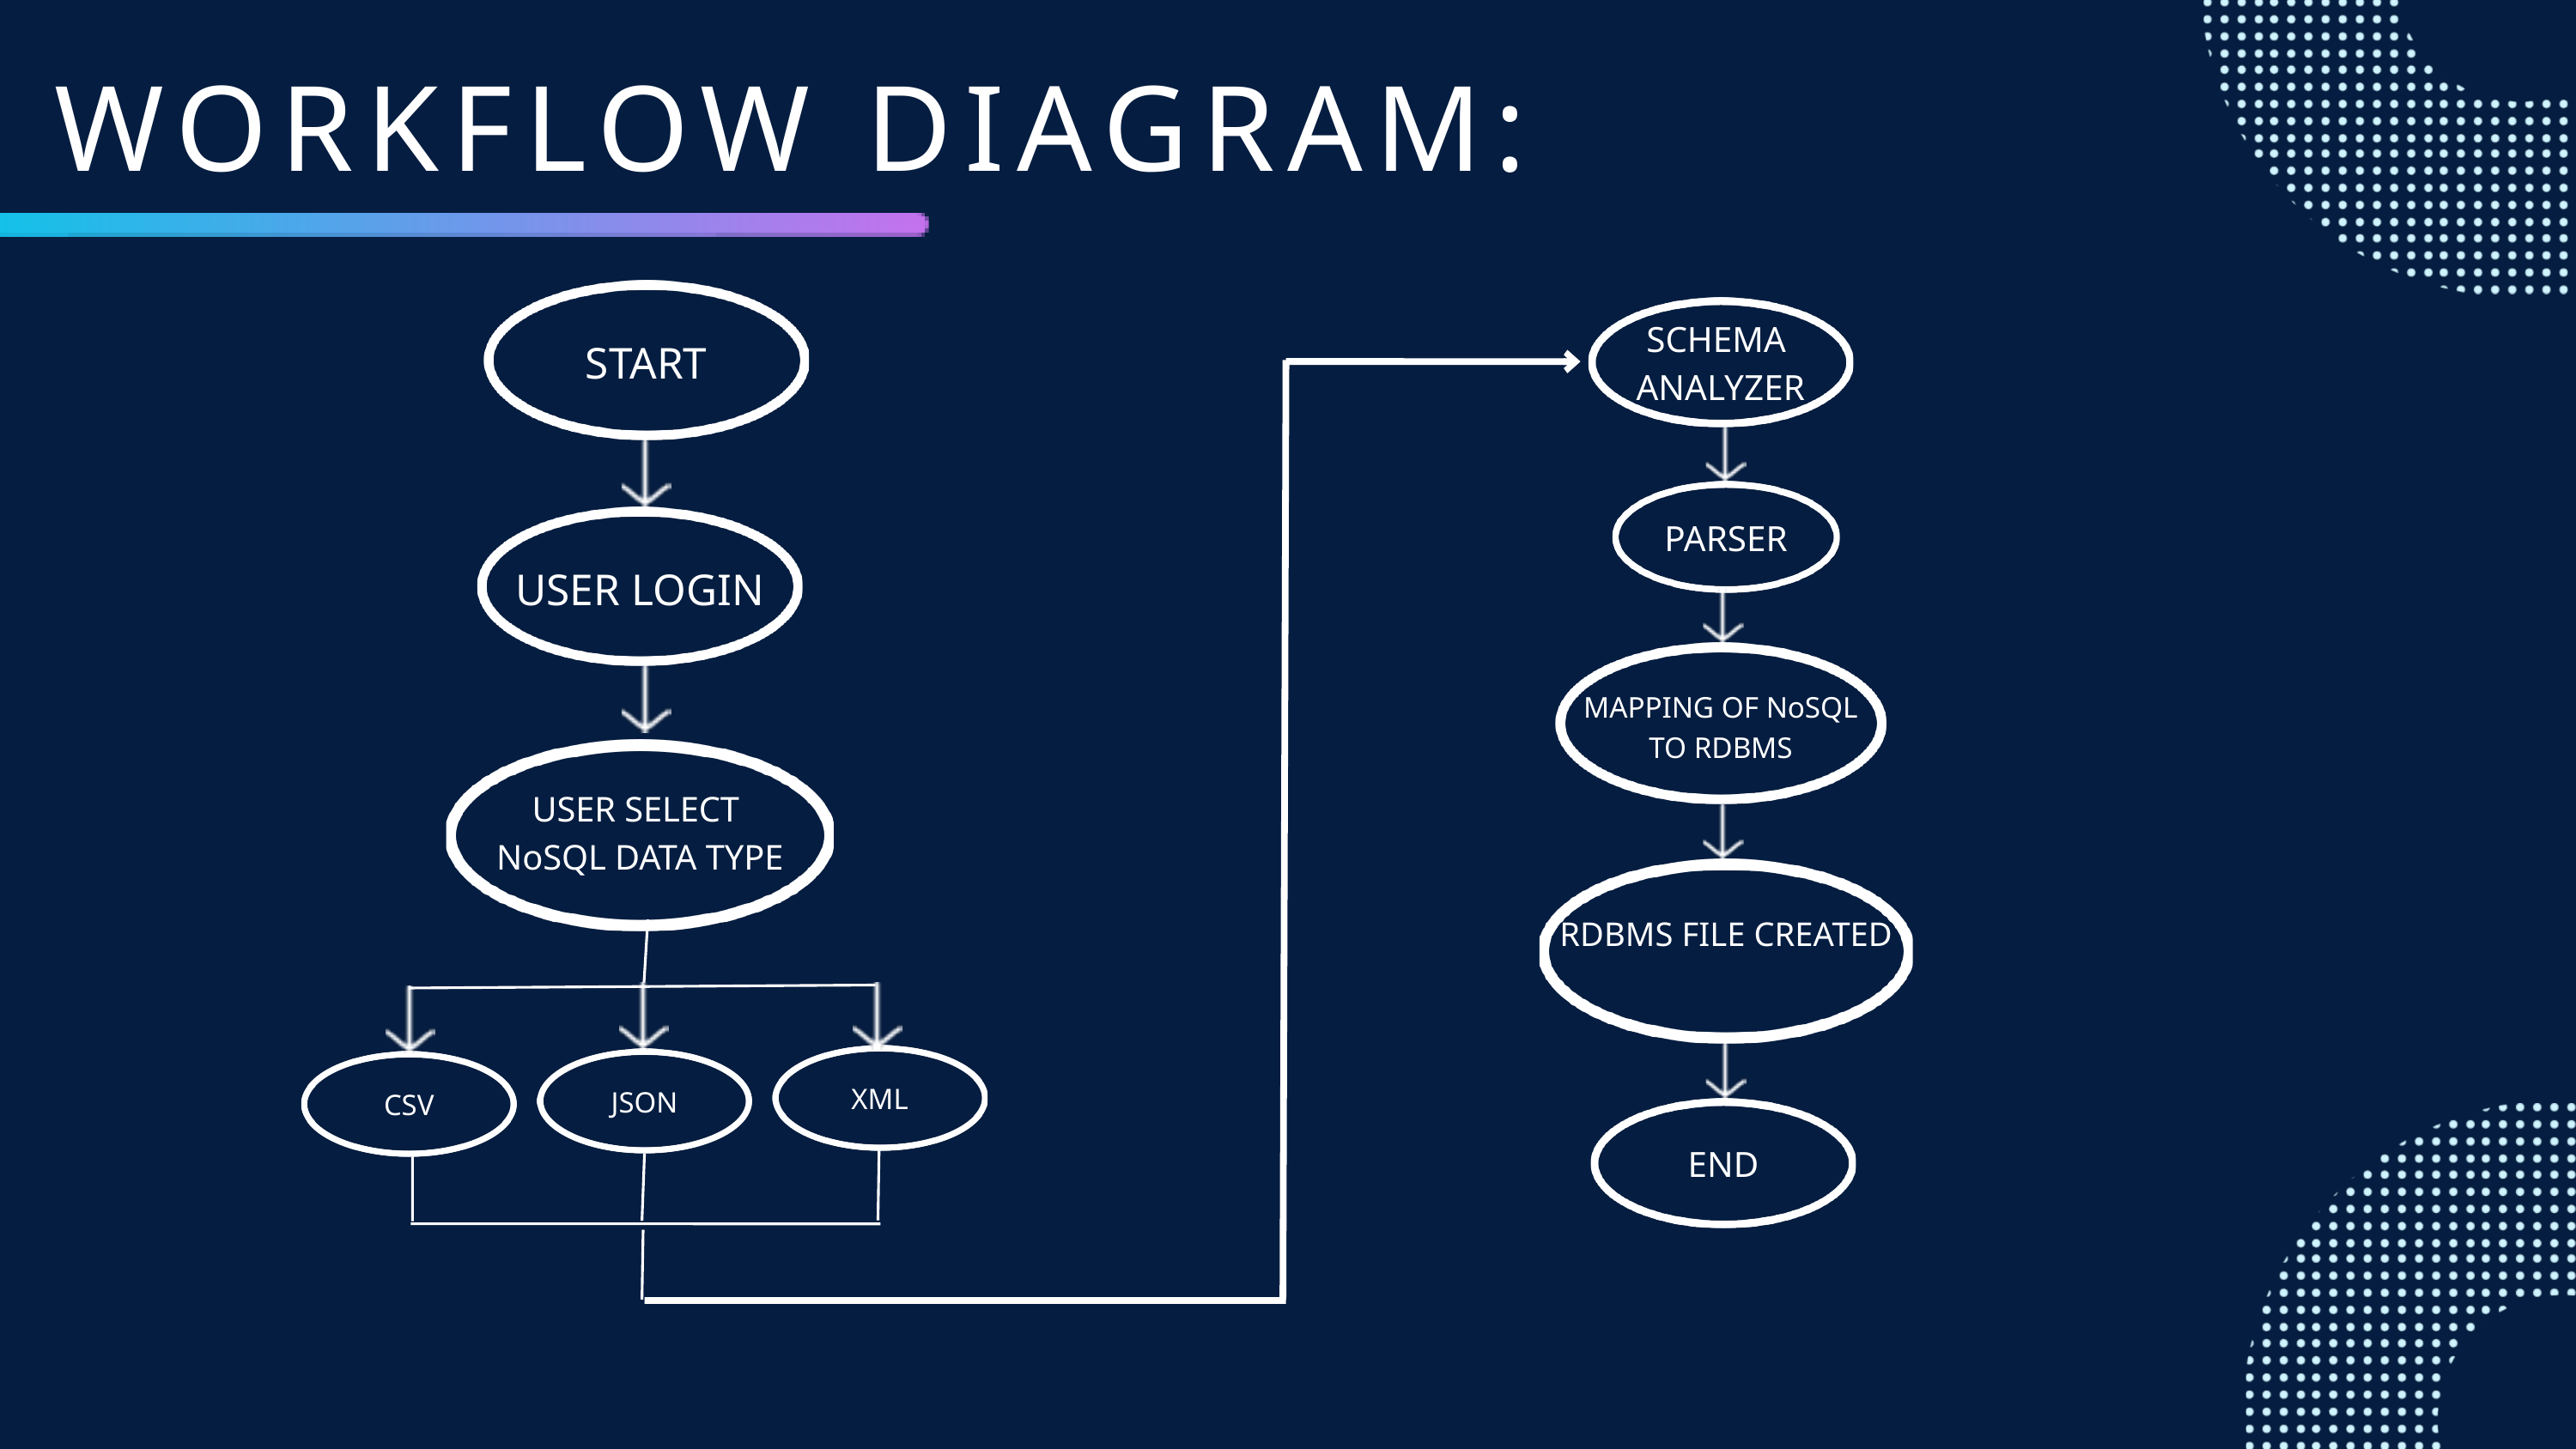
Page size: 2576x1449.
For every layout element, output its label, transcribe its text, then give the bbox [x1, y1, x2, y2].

text_box [537, 1119, 753, 1154]
text_box [483, 388, 810, 440]
text_box [621, 665, 671, 734]
text_box [0, 213, 929, 237]
text_box [621, 440, 671, 507]
text_box [477, 506, 803, 554]
text_box RDBMS FILE CREATED [1553, 906, 1899, 953]
text_box [483, 280, 810, 327]
text_box PARSER [1563, 509, 1890, 559]
text_box START [446, 327, 847, 388]
text_box [446, 739, 834, 931]
text_box END [1560, 1135, 1886, 1185]
text_box [477, 615, 803, 666]
text_box CSV [276, 1082, 537, 1122]
text_box [772, 1045, 988, 1076]
text_box [772, 1116, 988, 1151]
text_box [301, 1051, 517, 1082]
text_box [301, 1122, 517, 1157]
text_box [1590, 1098, 1856, 1135]
text_box XML [747, 1076, 1013, 1116]
text_box [1555, 642, 1886, 805]
text_box [1588, 297, 1854, 310]
text_box [1612, 481, 1840, 509]
text_box [853, 982, 903, 1050]
text_box [2245, 1103, 2576, 1449]
text_box JSON [512, 1078, 772, 1119]
text_box WORKFLOW DIAGRAM: [54, 64, 1718, 325]
text_box [619, 982, 669, 1050]
text_box [537, 1048, 753, 1078]
text_box [1703, 804, 1744, 859]
text_box [1612, 559, 1840, 593]
text_box [2203, 0, 2576, 294]
text_box SCHEMA ANALYZER [1558, 310, 1884, 408]
text_box [386, 985, 435, 1053]
text_box MAPPING OF NoSQL TO RDBMS [1568, 683, 1874, 764]
text_box [1590, 1185, 1856, 1228]
text_box USER SELECT NoSQL DATA TYPE [460, 781, 819, 877]
text_box [1703, 587, 1744, 643]
text_box [1705, 1043, 1747, 1099]
text_box USER LOGIN [440, 554, 841, 615]
text_box [1539, 858, 1913, 1044]
text_box [1588, 408, 1854, 427]
text_box [1705, 427, 1747, 482]
